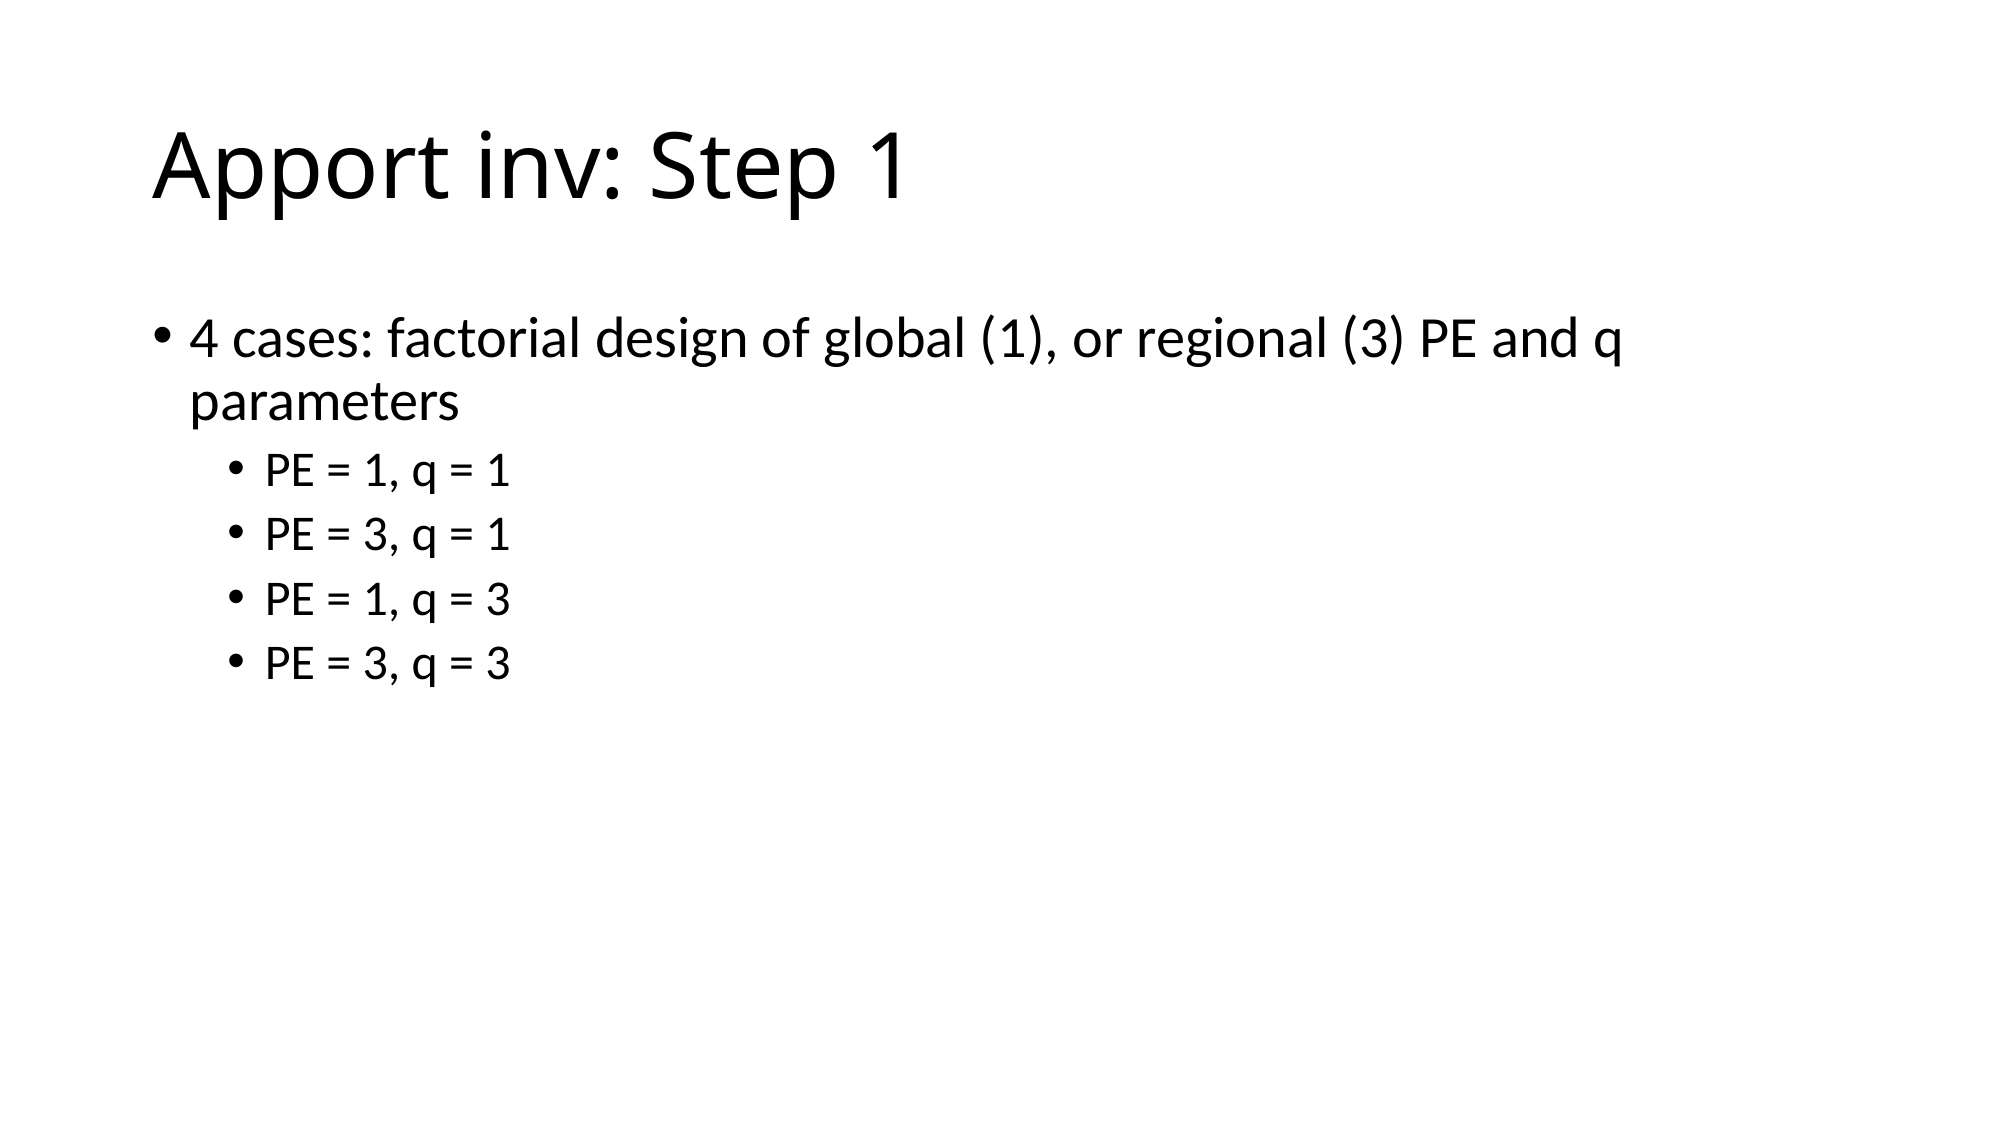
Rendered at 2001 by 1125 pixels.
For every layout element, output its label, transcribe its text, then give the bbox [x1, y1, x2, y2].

list 4 cases: factorial design of global (1), or regional (3) PE and q parameters PE = 1, q = 1 PE = 3, q = 1 PE = 1, q = 3 PE = 3, q = 3 [137, 299, 1863, 1014]
title Apport inv: Step 1 [137, 59, 1863, 278]
